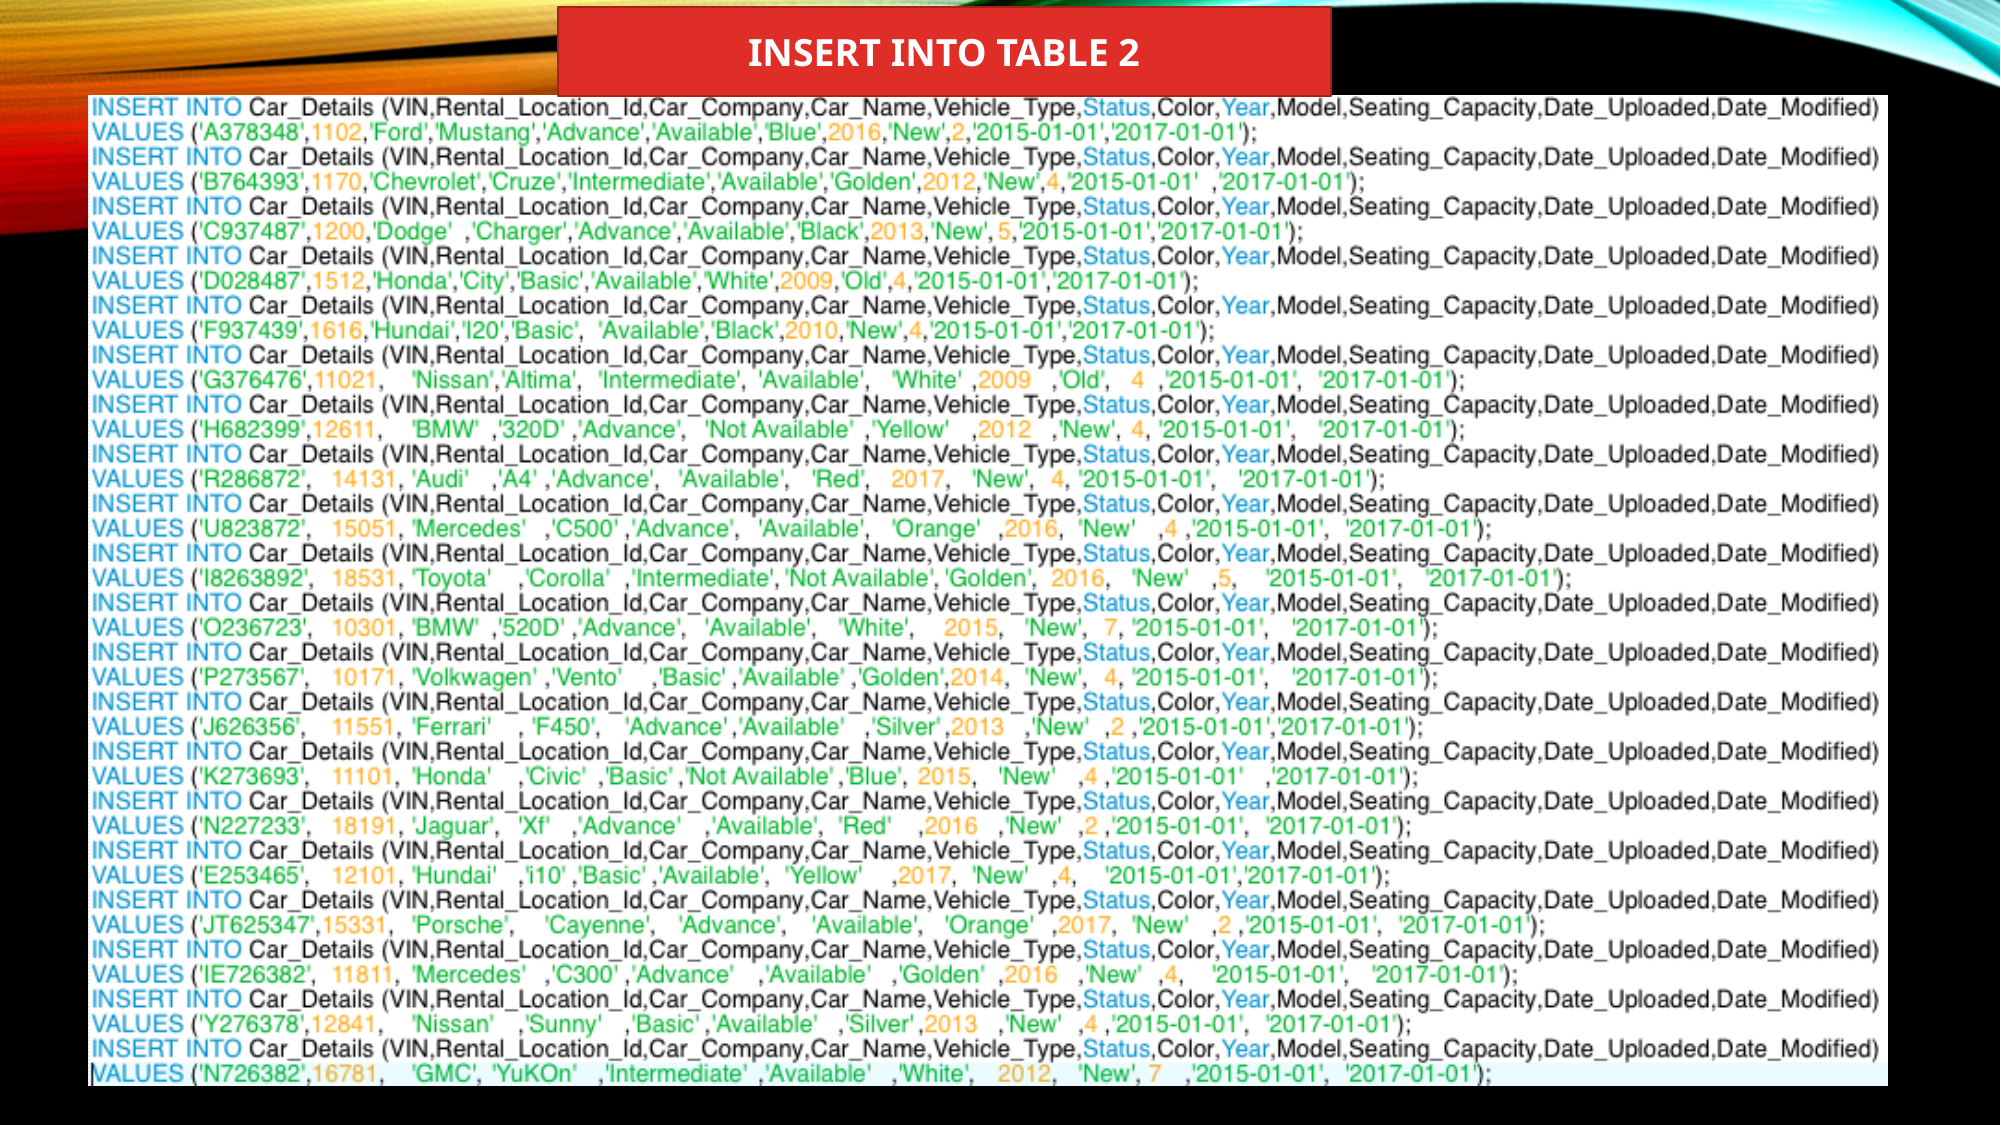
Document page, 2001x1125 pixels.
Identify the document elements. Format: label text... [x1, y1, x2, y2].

picture [0, 0, 2000, 237]
text_box INSERT INTO TABLE 2 [557, 6, 1332, 95]
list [88, 95, 1888, 1087]
